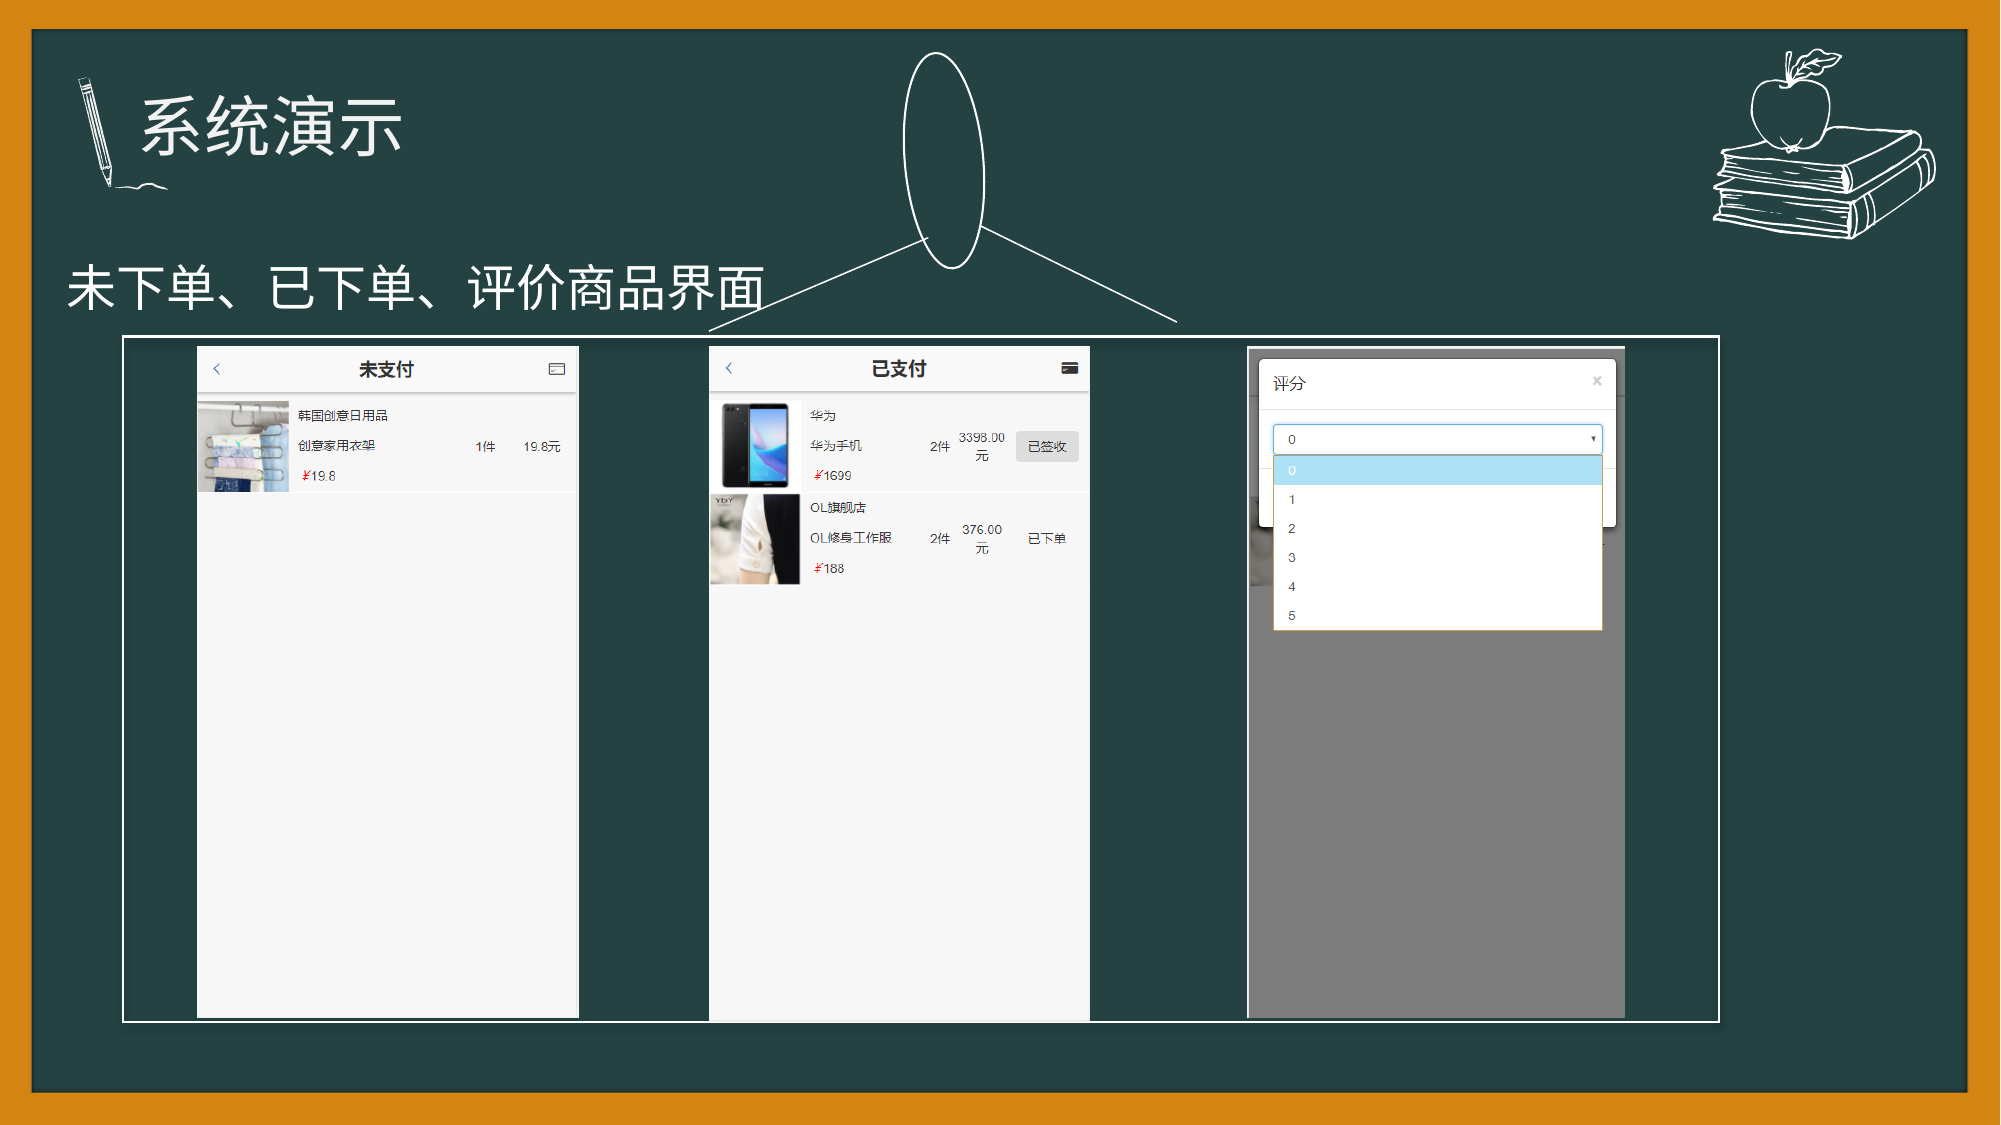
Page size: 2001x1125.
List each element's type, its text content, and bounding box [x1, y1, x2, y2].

text_box 未下单、已下单、评价商品界面 [54, 233, 123, 323]
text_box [123, 53, 1719, 1022]
picture [0, 0, 2001, 1125]
